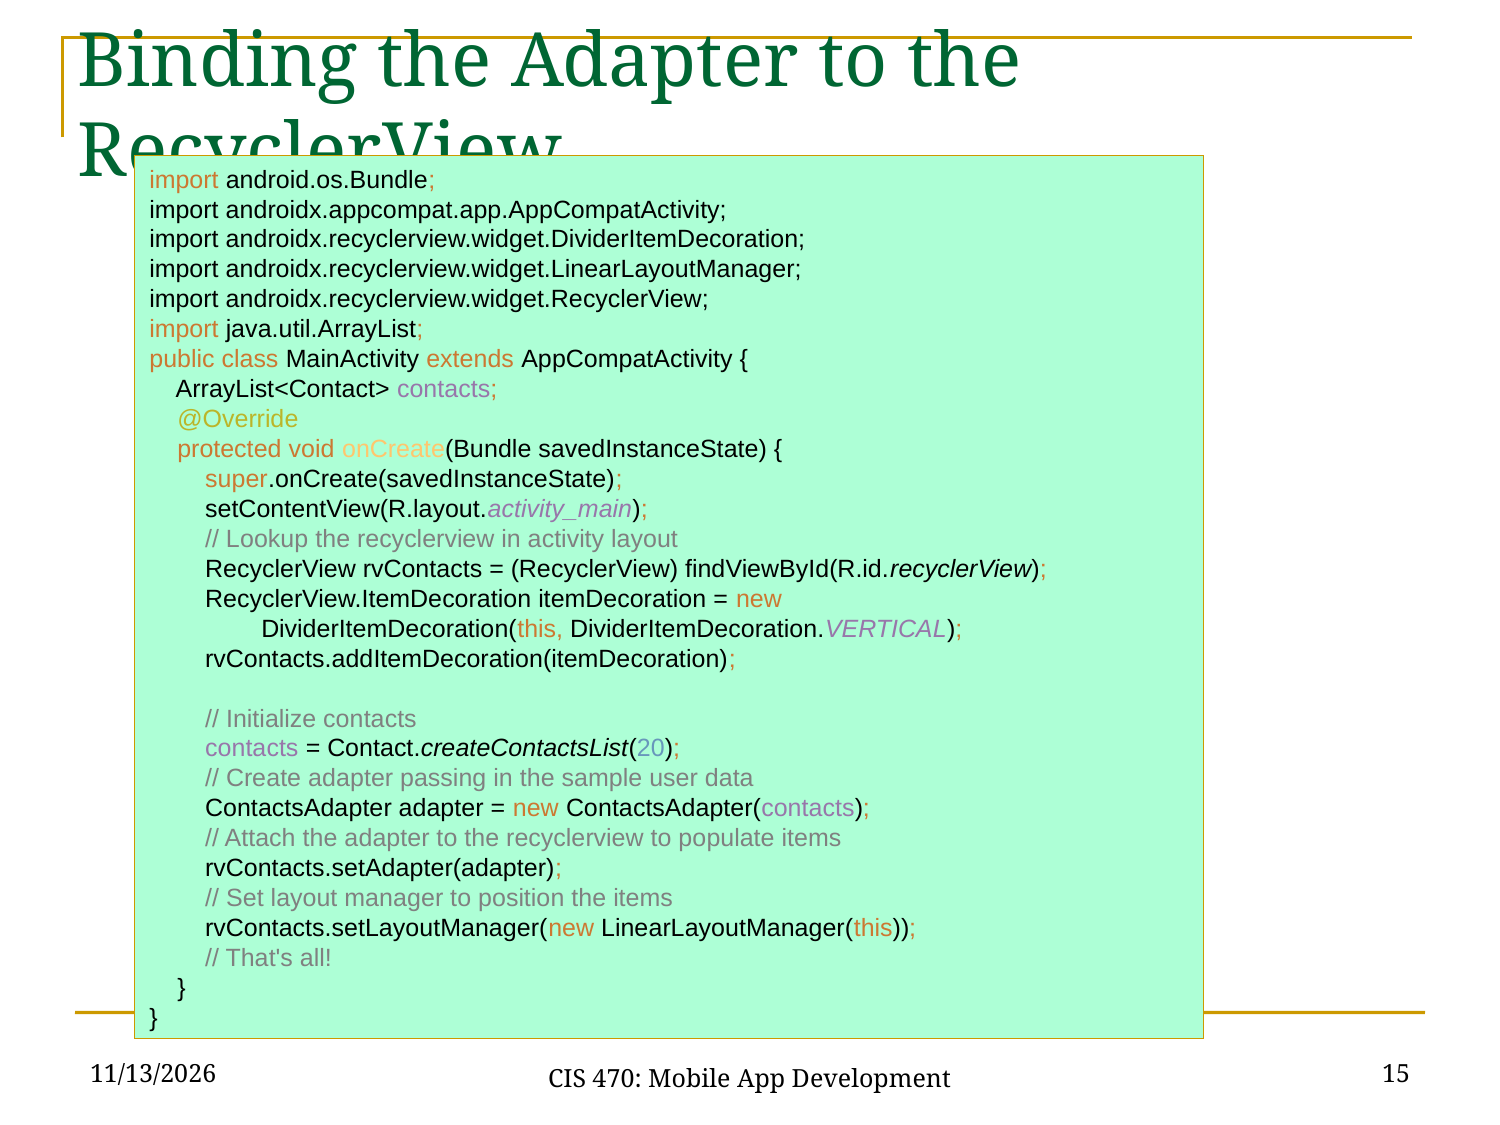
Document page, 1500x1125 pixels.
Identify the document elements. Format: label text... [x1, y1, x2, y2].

text_box import android.os.Bundle; import androidx.appcompat.app.AppCompatActivity; import androidx.recyclerview.widget.DividerItemDecoration; import androidx.recyclerview.widget.LinearLayoutManager; import androidx.recyclerview.widget.RecyclerView; import java.util.ArrayList; public class MainActivity extends AppCompatActivity { ArrayList<Contact> contacts; @Override protected void onCreate(Bundle savedInstanceState) { super.onCreate(savedInstanceState); setContentView(R.layout.activity_main); // Lookup the recyclerview in activity layout RecyclerView rvContacts = (RecyclerView) findViewById(R.id.recyclerView); RecyclerView.ItemDecoration itemDecoration = new DividerItemDecoration(this, DividerItemDecoration.VERTICAL); rvContacts.addItemDecoration(itemDecoration); // Initialize contacts contacts = Contact.createContactsList(20); // Create adapter passing in the sample user data ContactsAdapter adapter = new ContactsAdapter(contacts); // Attach the adapter to the recyclerview to populate items rvContacts.setAdapter(adapter); // Set layout manager to position the items rvContacts.setLayoutManager(new LinearLayoutManager(this)); // That's all! } } [134, 155, 1204, 1039]
slide_number 15 [1074, 1024, 1425, 1100]
text_box Binding the Adapter to the RecyclerView [63, 46, 1414, 156]
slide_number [75, 1024, 425, 1100]
footer CIS 470: Mobile App Development [512, 1039, 988, 1100]
